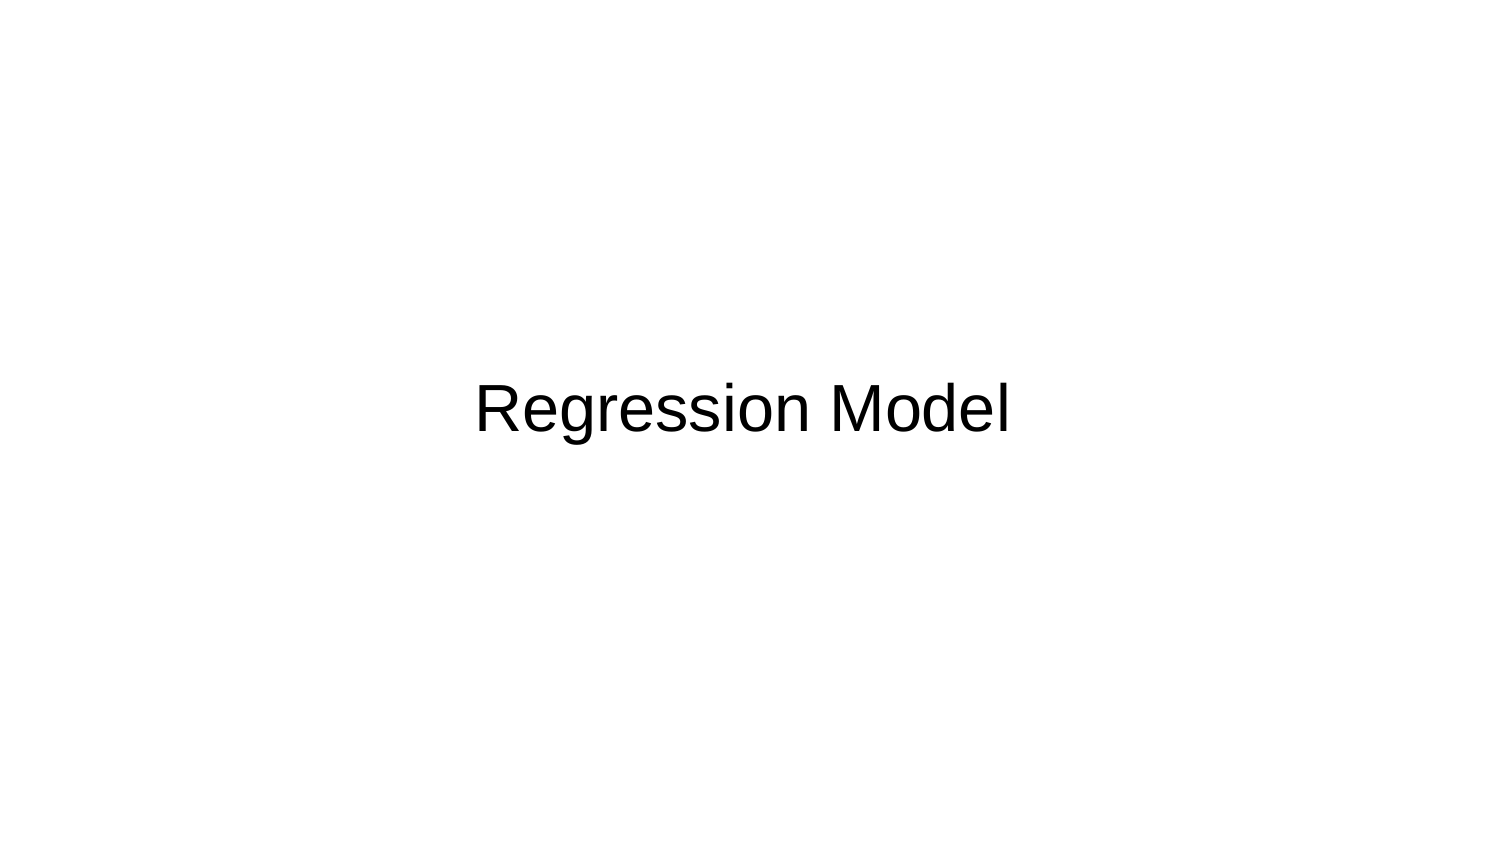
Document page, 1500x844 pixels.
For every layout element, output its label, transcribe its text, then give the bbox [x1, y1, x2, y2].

title Regression Model [43, 350, 1442, 466]
